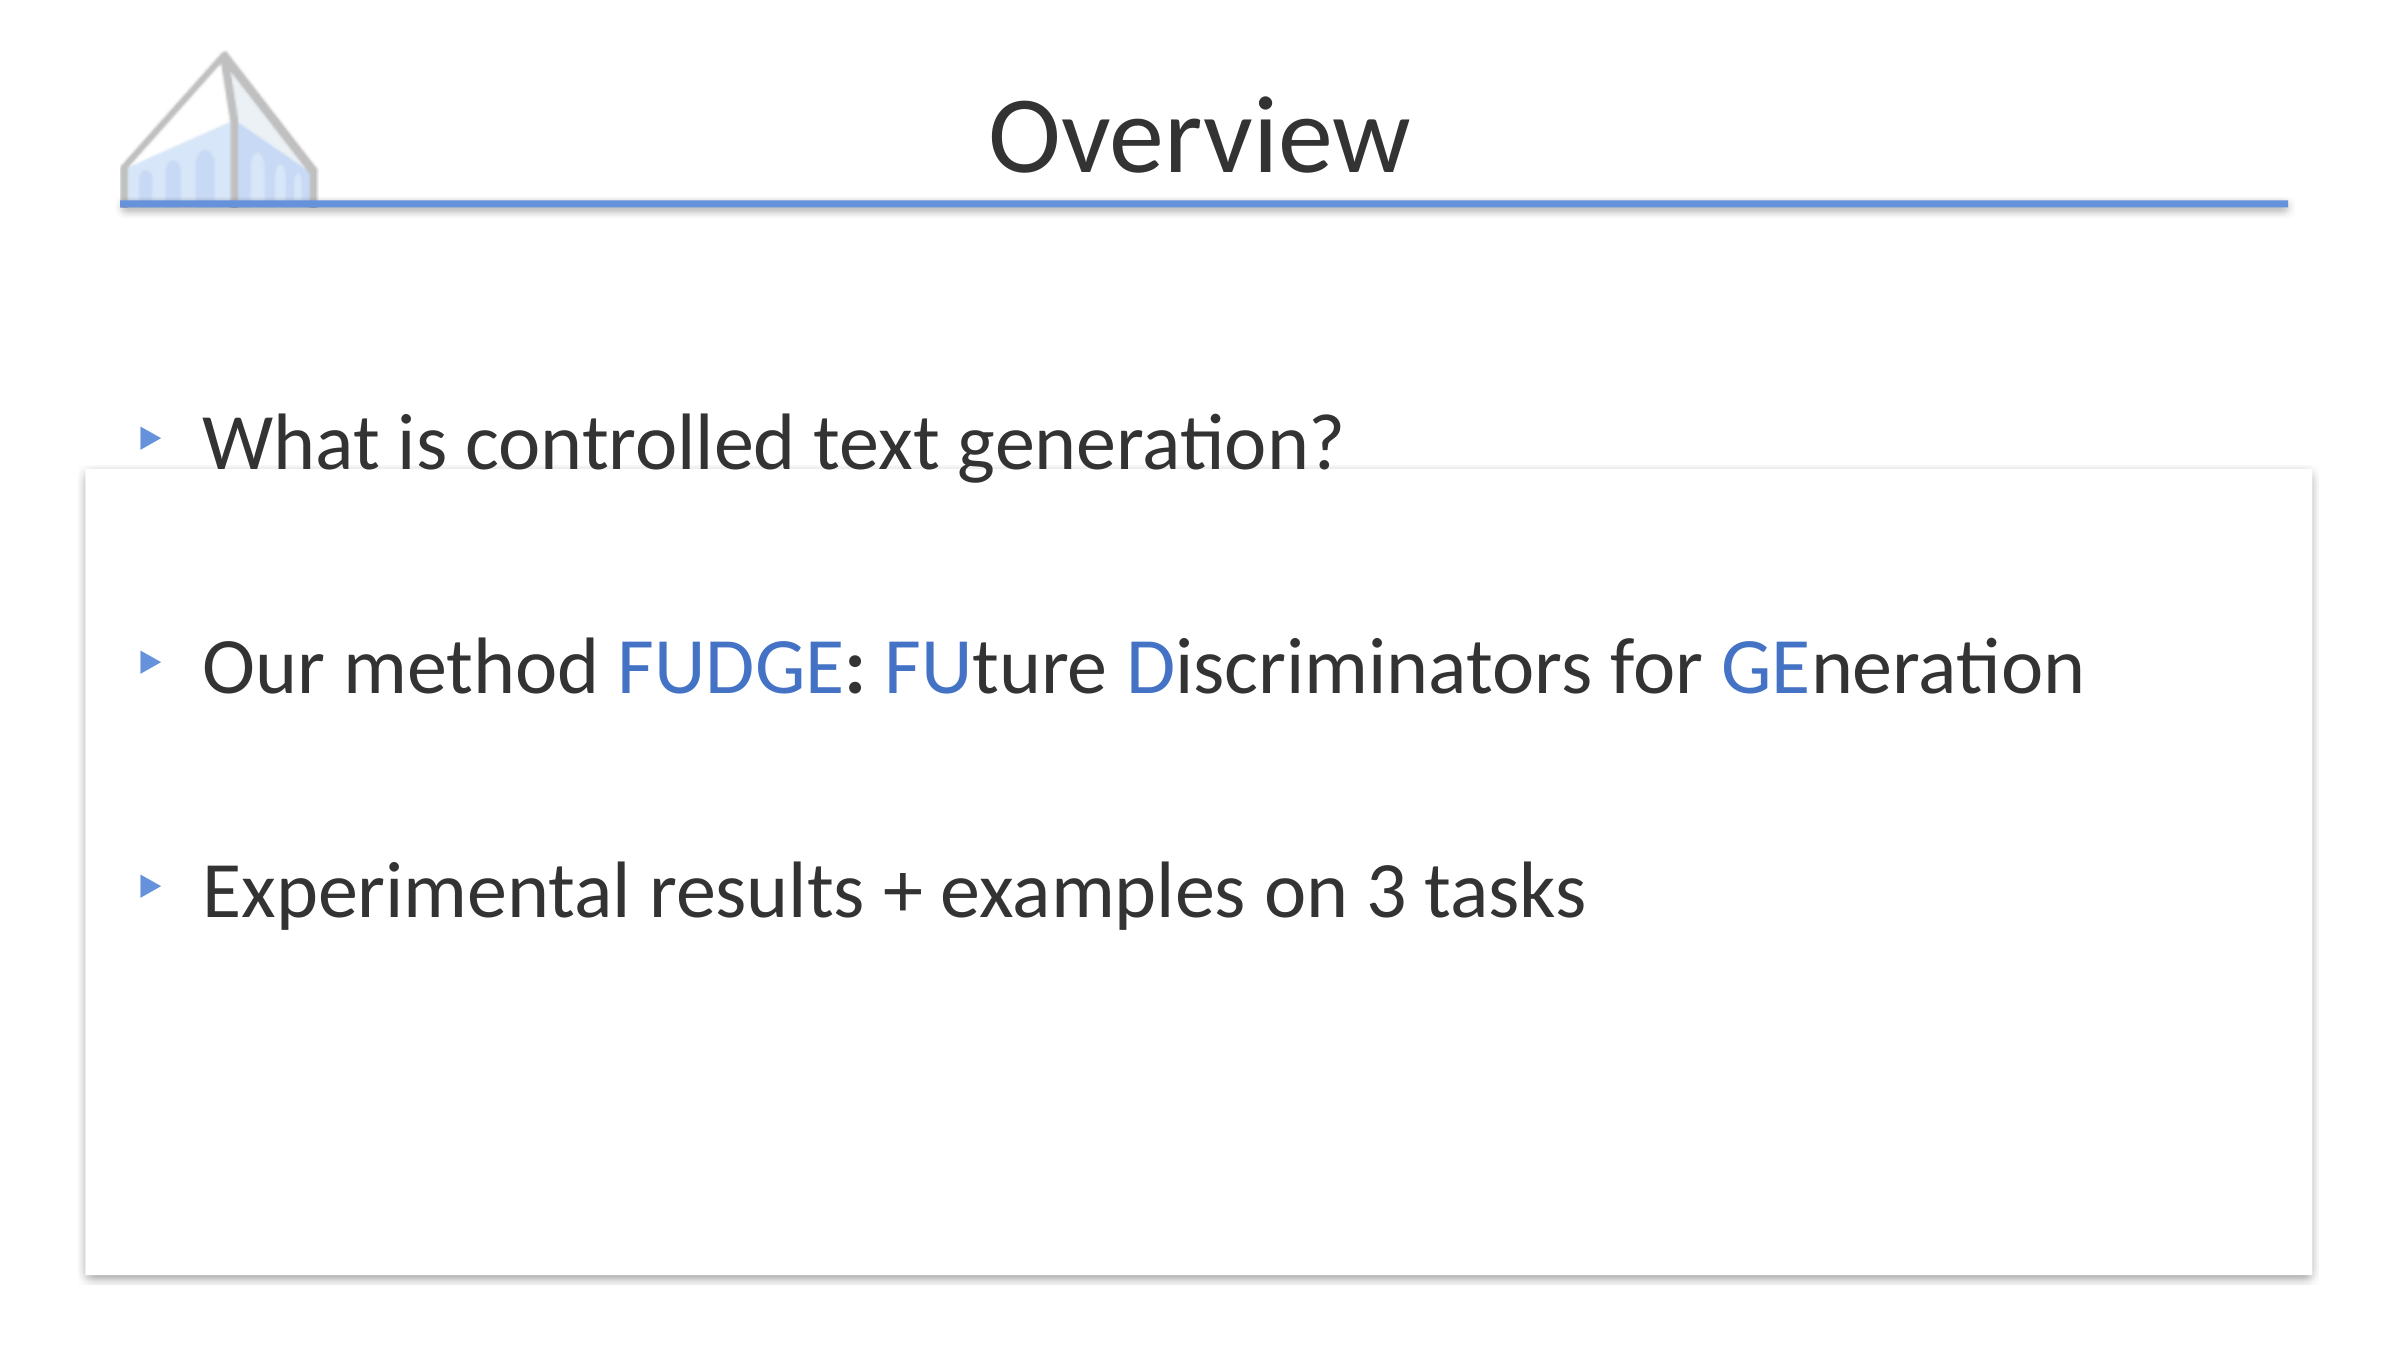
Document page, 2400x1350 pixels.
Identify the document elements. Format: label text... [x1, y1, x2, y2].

list What is controlled text generation? Our method FUDGE: FUture Discriminators for GEneration Experimental results + examples on 3 tasks [120, 257, 2280, 1067]
title Overview [0, 28, 2400, 228]
text_box [83, 467, 2314, 1277]
